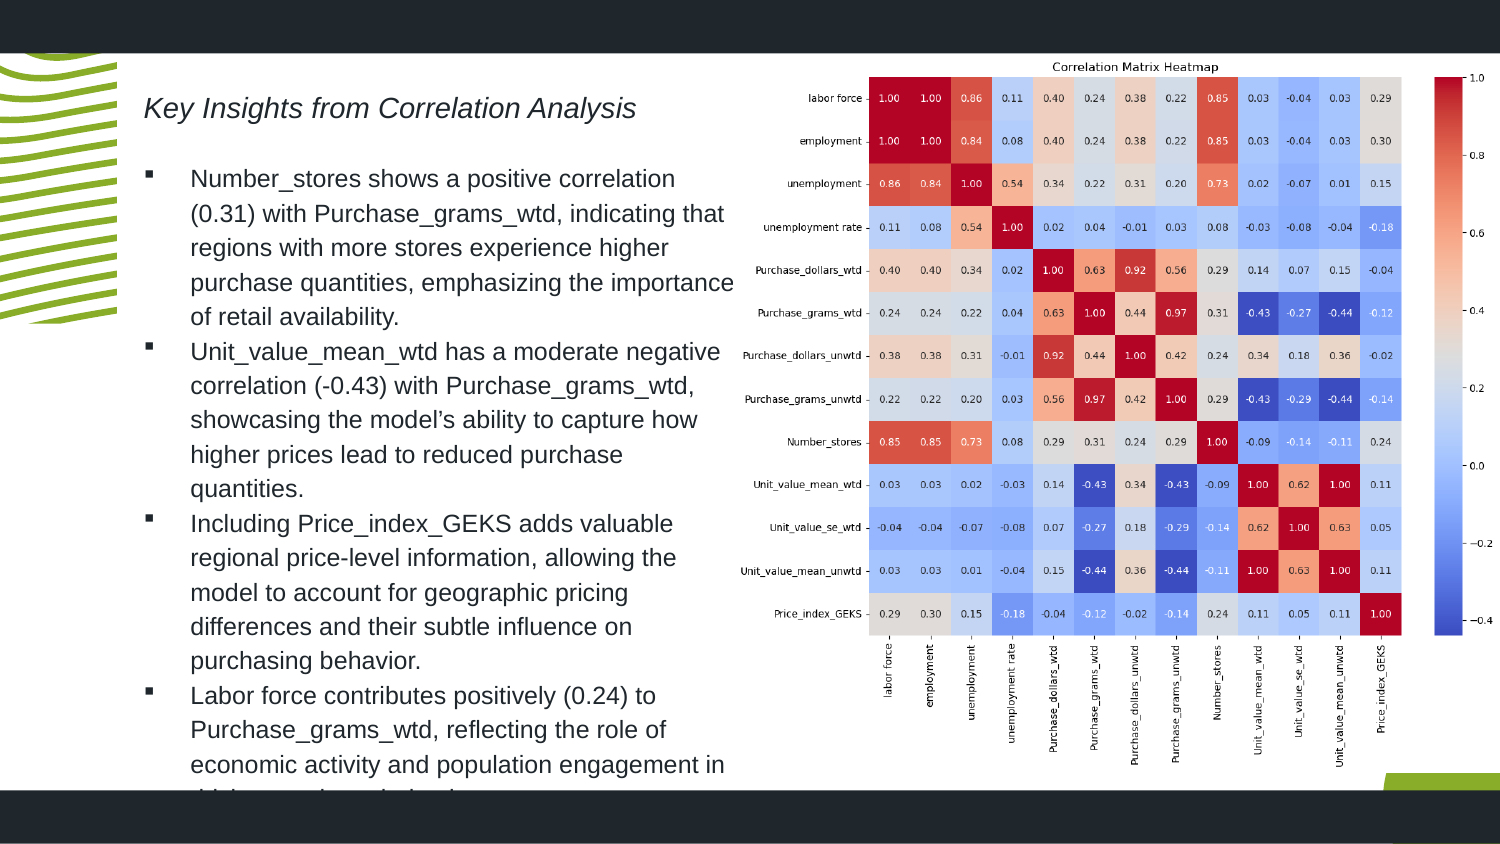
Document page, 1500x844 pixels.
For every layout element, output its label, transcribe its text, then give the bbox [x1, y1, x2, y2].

subtitle Key Insights from Correlation Analysis Number_stores shows a positive correlation (0.31) with Purchase_grams_wtd, indicating that regions with more stores experience higher purchase quantities, emphasizing the importance of retail availability. Unit_value_mean_wtd has a moderate negative correlation (-0.43) with Purchase_grams_wtd, showcasing the model’s ability to capture how higher prices lead to reduced purchase quantities. Including Price_index_GEKS adds valuable regional price-level information, allowing the model to account for geographic pricing differences and their subtle influence on purchasing behavior. Labor force contributes positively (0.24) to Purchase_grams_wtd, reflecting the role of economic activity and population engagement in driving purchase behavior. [128, 68, 728, 774]
picture [733, 55, 1500, 774]
